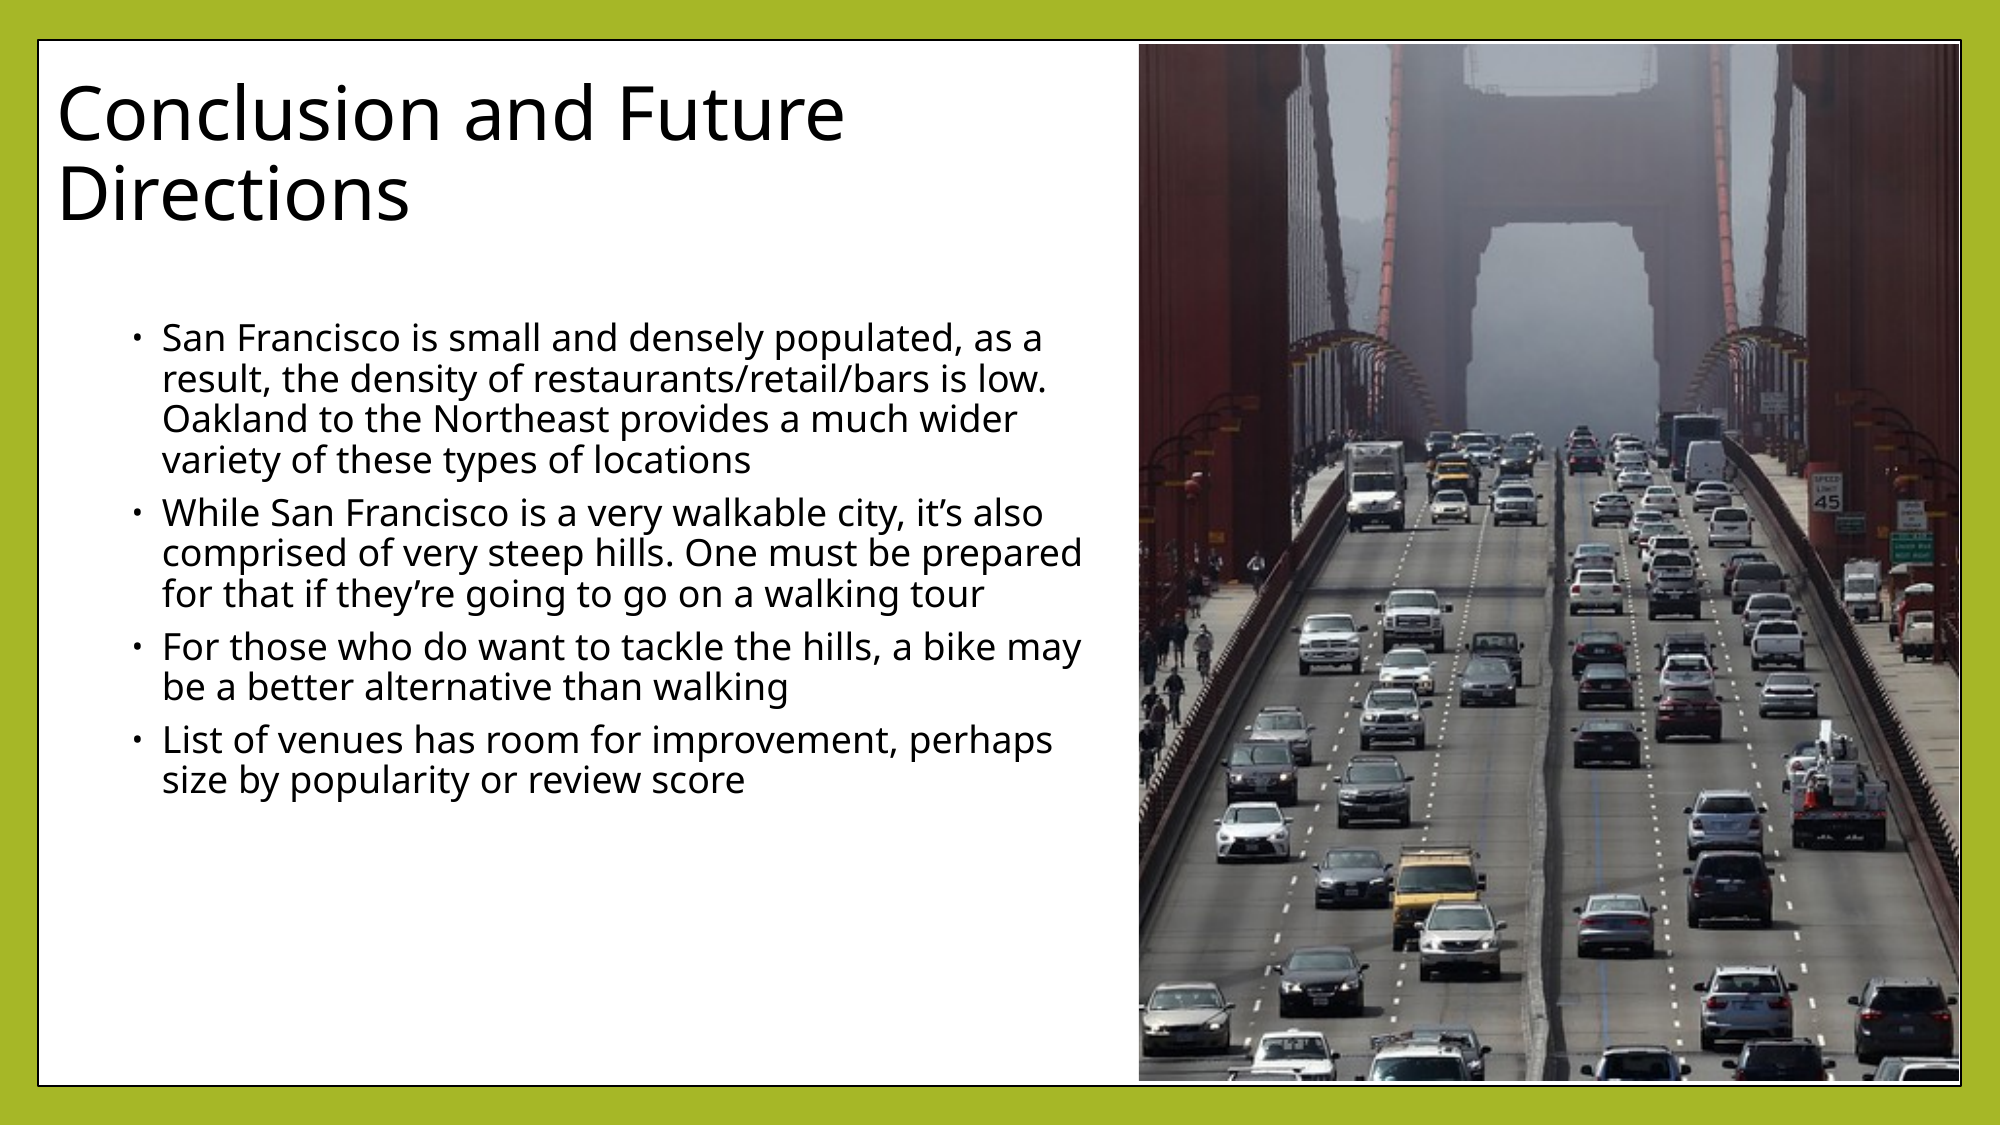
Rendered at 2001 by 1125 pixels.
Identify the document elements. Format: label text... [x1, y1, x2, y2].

picture [1138, 44, 1960, 1085]
list San Francisco is small and densely populated, as a result, the density of restaurants/retail/bars is low. Oakland to the Northeast provides a much wider variety of these types of locations While San Francisco is a very walkable city, it’s also comprised of very steep hills. One must be prepared for that if they’re going to go on a walking tour For those who do want to tackle the hills, a bike may be a better alternative than walking List of venues has room for improvement, perhaps size by popularity or review score [71, 311, 1108, 975]
title Conclusion and Future Directions [40, 44, 1136, 268]
